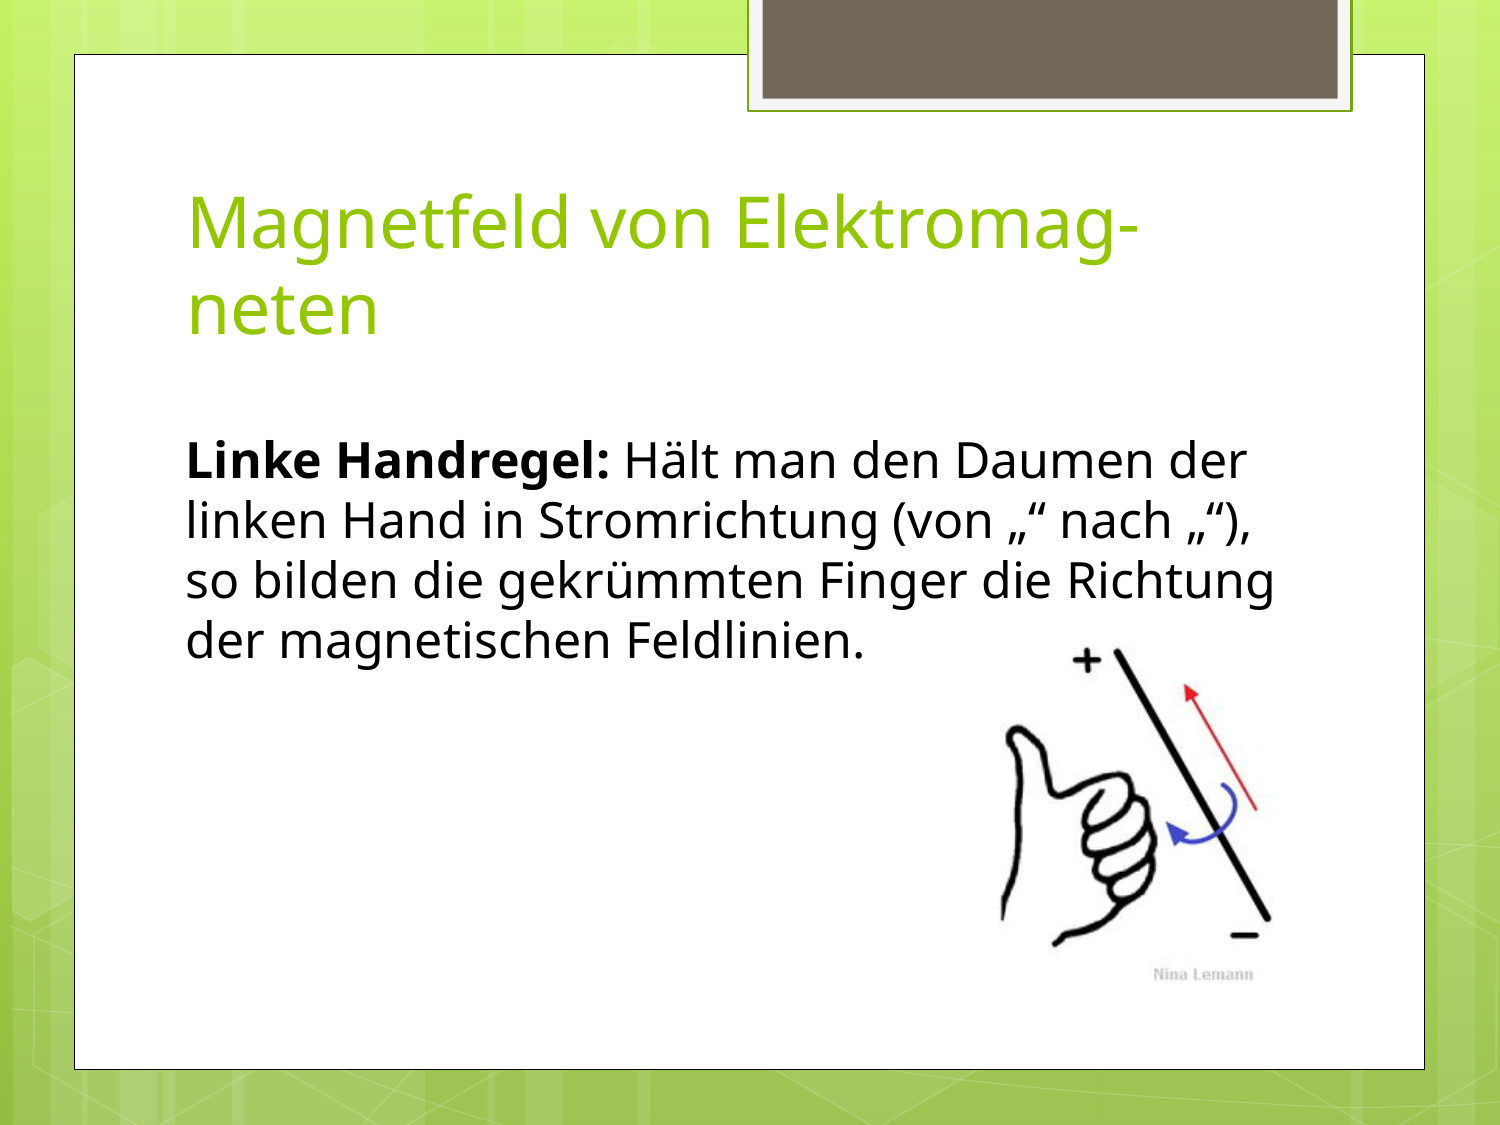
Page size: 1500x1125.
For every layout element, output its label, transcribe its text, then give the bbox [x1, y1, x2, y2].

title Magnetfeld von Elektromag-neten [171, 168, 1324, 357]
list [997, 644, 1280, 983]
